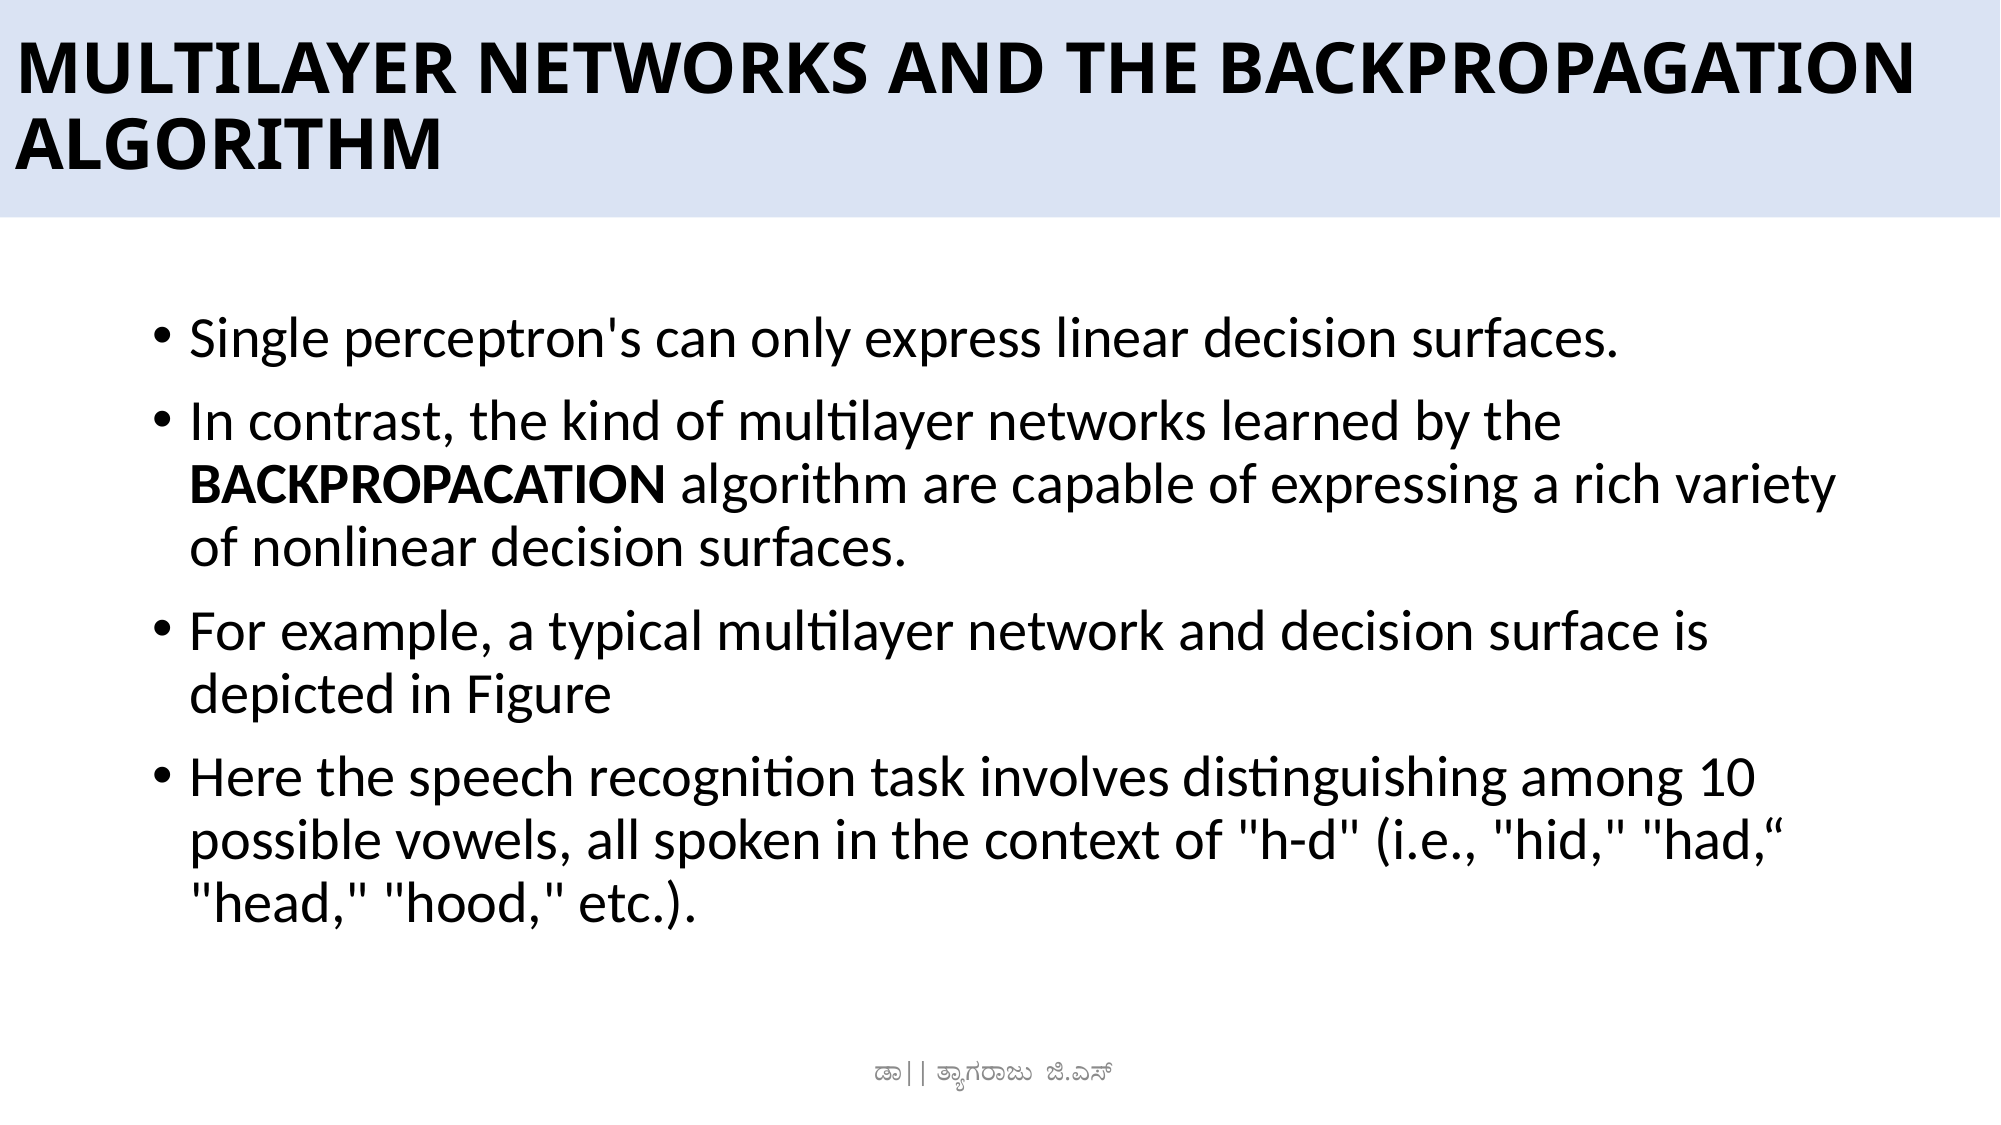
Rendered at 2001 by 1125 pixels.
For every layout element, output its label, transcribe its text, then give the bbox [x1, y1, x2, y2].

list Single perceptron's can only express linear decision surfaces. In contrast, the kind of multilayer networks learned by the BACKPROPACATION algorithm are capable of expressing a rich variety of nonlinear decision surfaces. For example, a typical multilayer network and decision surface is depicted in Figure Here the speech recognition task involves distinguishing among 10 possible vowels, all spoken in the context of "h-d" (i.e., "hid," "had,“ "head," "hood," etc.). [137, 299, 1863, 1014]
title MULTILAYER NETWORKS AND THE BACKPROPAGATION ALGORITHM [0, 0, 2000, 218]
footer ಡಾ|| ತ್ಯಾಗರಾಜು ಜಿ.ಎಸ್ [662, 1042, 1338, 1103]
